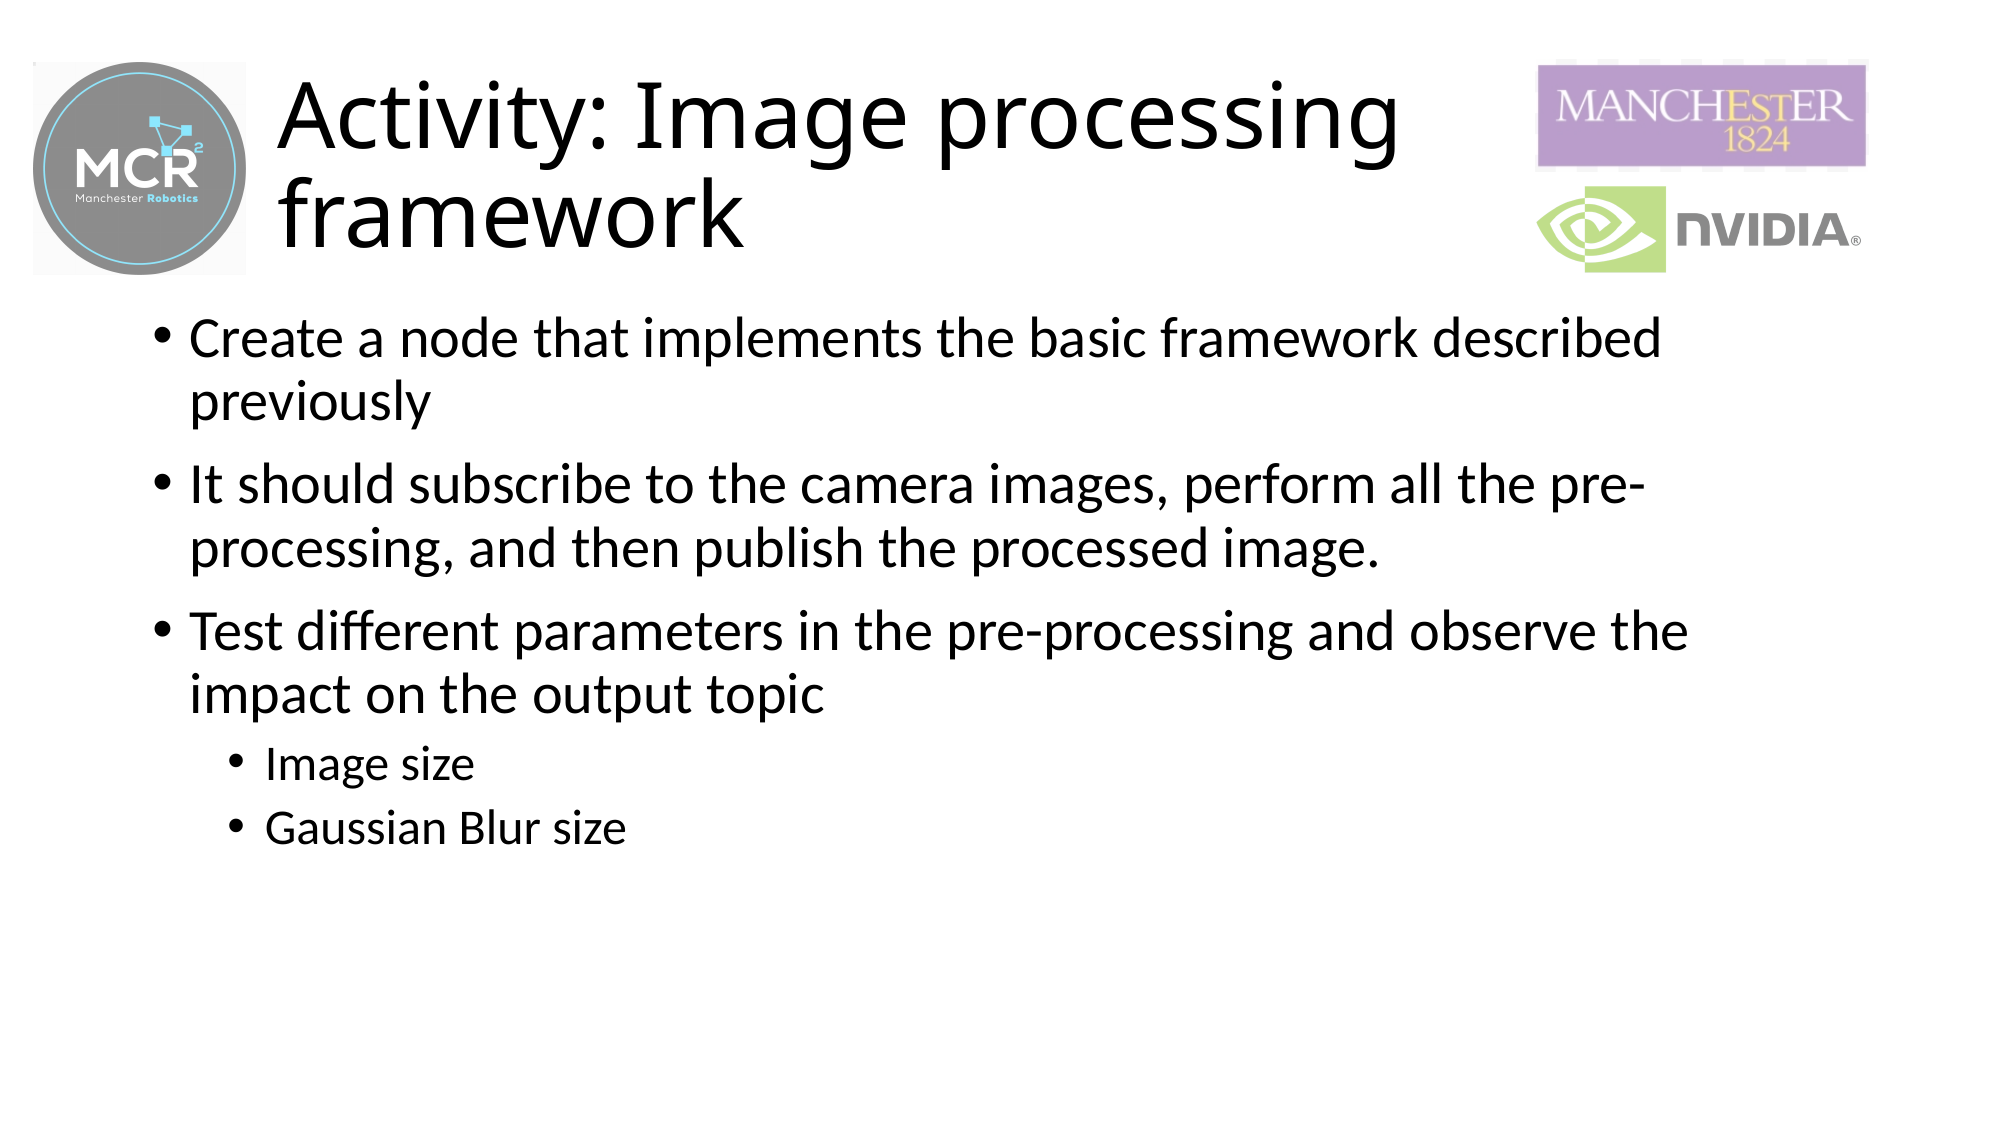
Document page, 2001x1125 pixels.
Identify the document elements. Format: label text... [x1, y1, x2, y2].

title Activity: Image processing framework [262, 59, 1518, 278]
list Create a node that implements the basic framework described previously It should subscribe to the camera images, perform all the pre-processing, and then publish the processed image. Test different parameters in the pre-processing and observe the impact on the output topic Image size Gaussian Blur size [137, 299, 1863, 1014]
